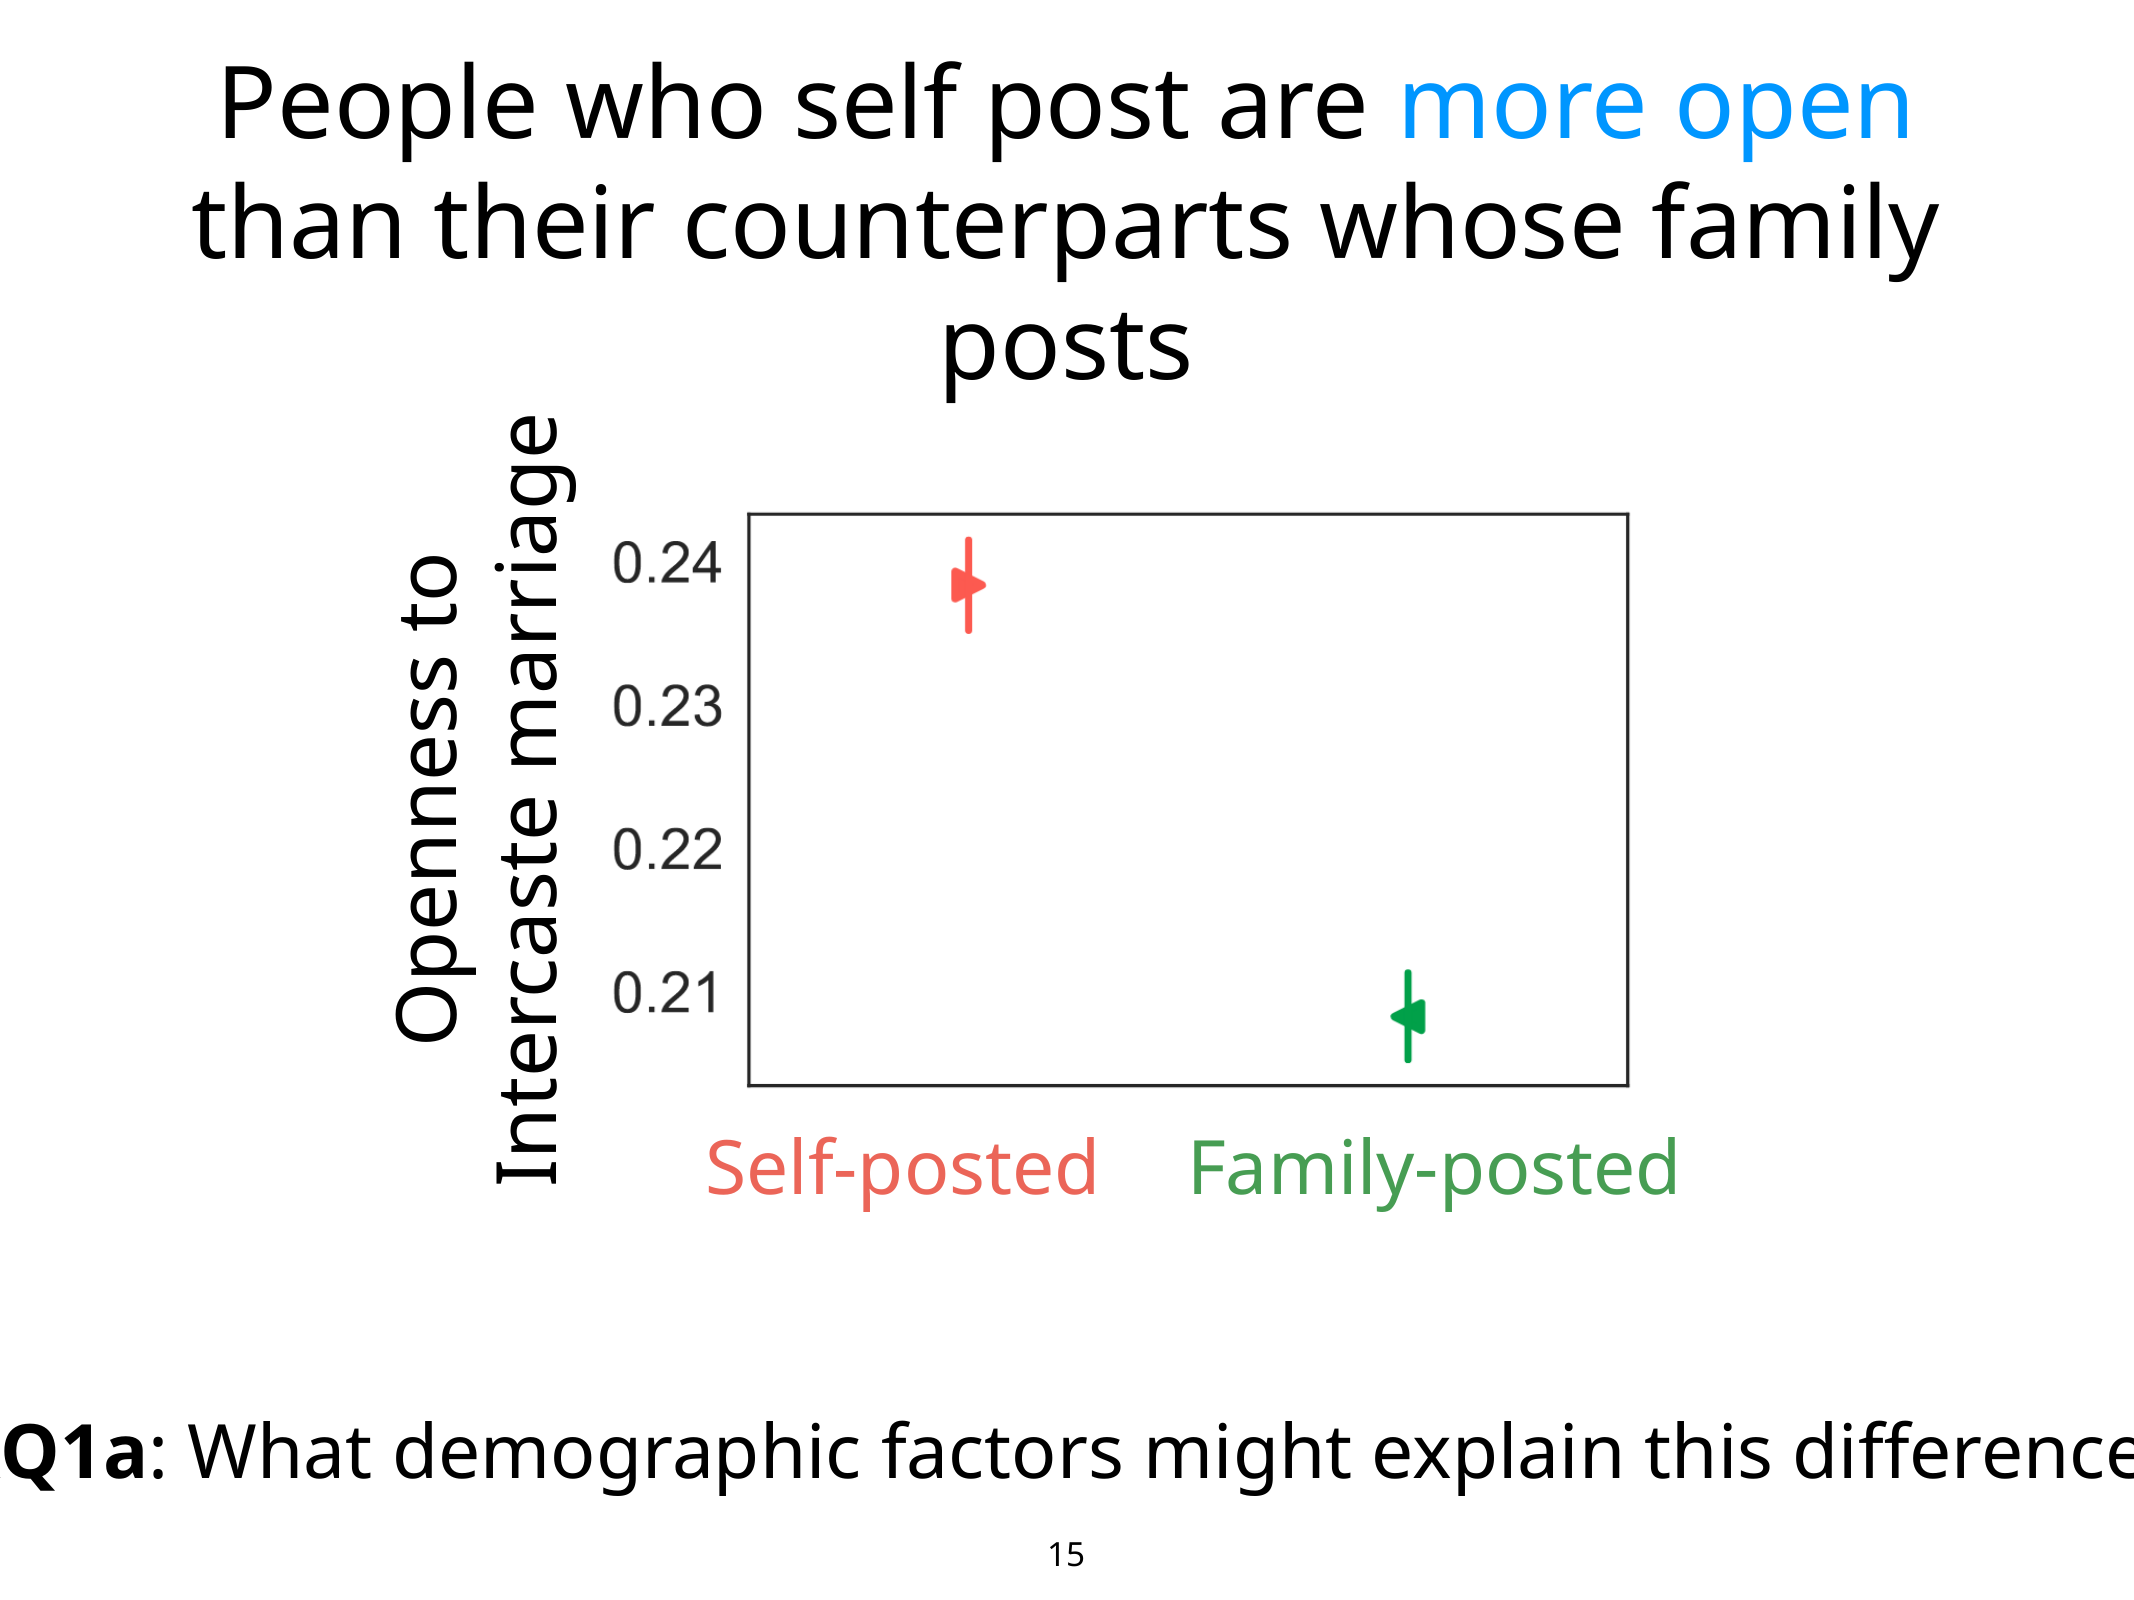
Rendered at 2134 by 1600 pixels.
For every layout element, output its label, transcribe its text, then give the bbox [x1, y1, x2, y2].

text_box Self-posted [697, 1110, 1110, 1218]
text_box RQ1a: What demographic factors might explain this difference? [0, 1395, 2134, 1502]
text_box Family-posted [1178, 1110, 1691, 1218]
title People who self post are more open than their counterparts whose family posts [155, 41, 1978, 397]
text_box Openness to Intercaste marriage [364, 404, 582, 1196]
picture [601, 492, 1675, 1108]
slide_number 15 [1037, 1524, 1095, 1579]
